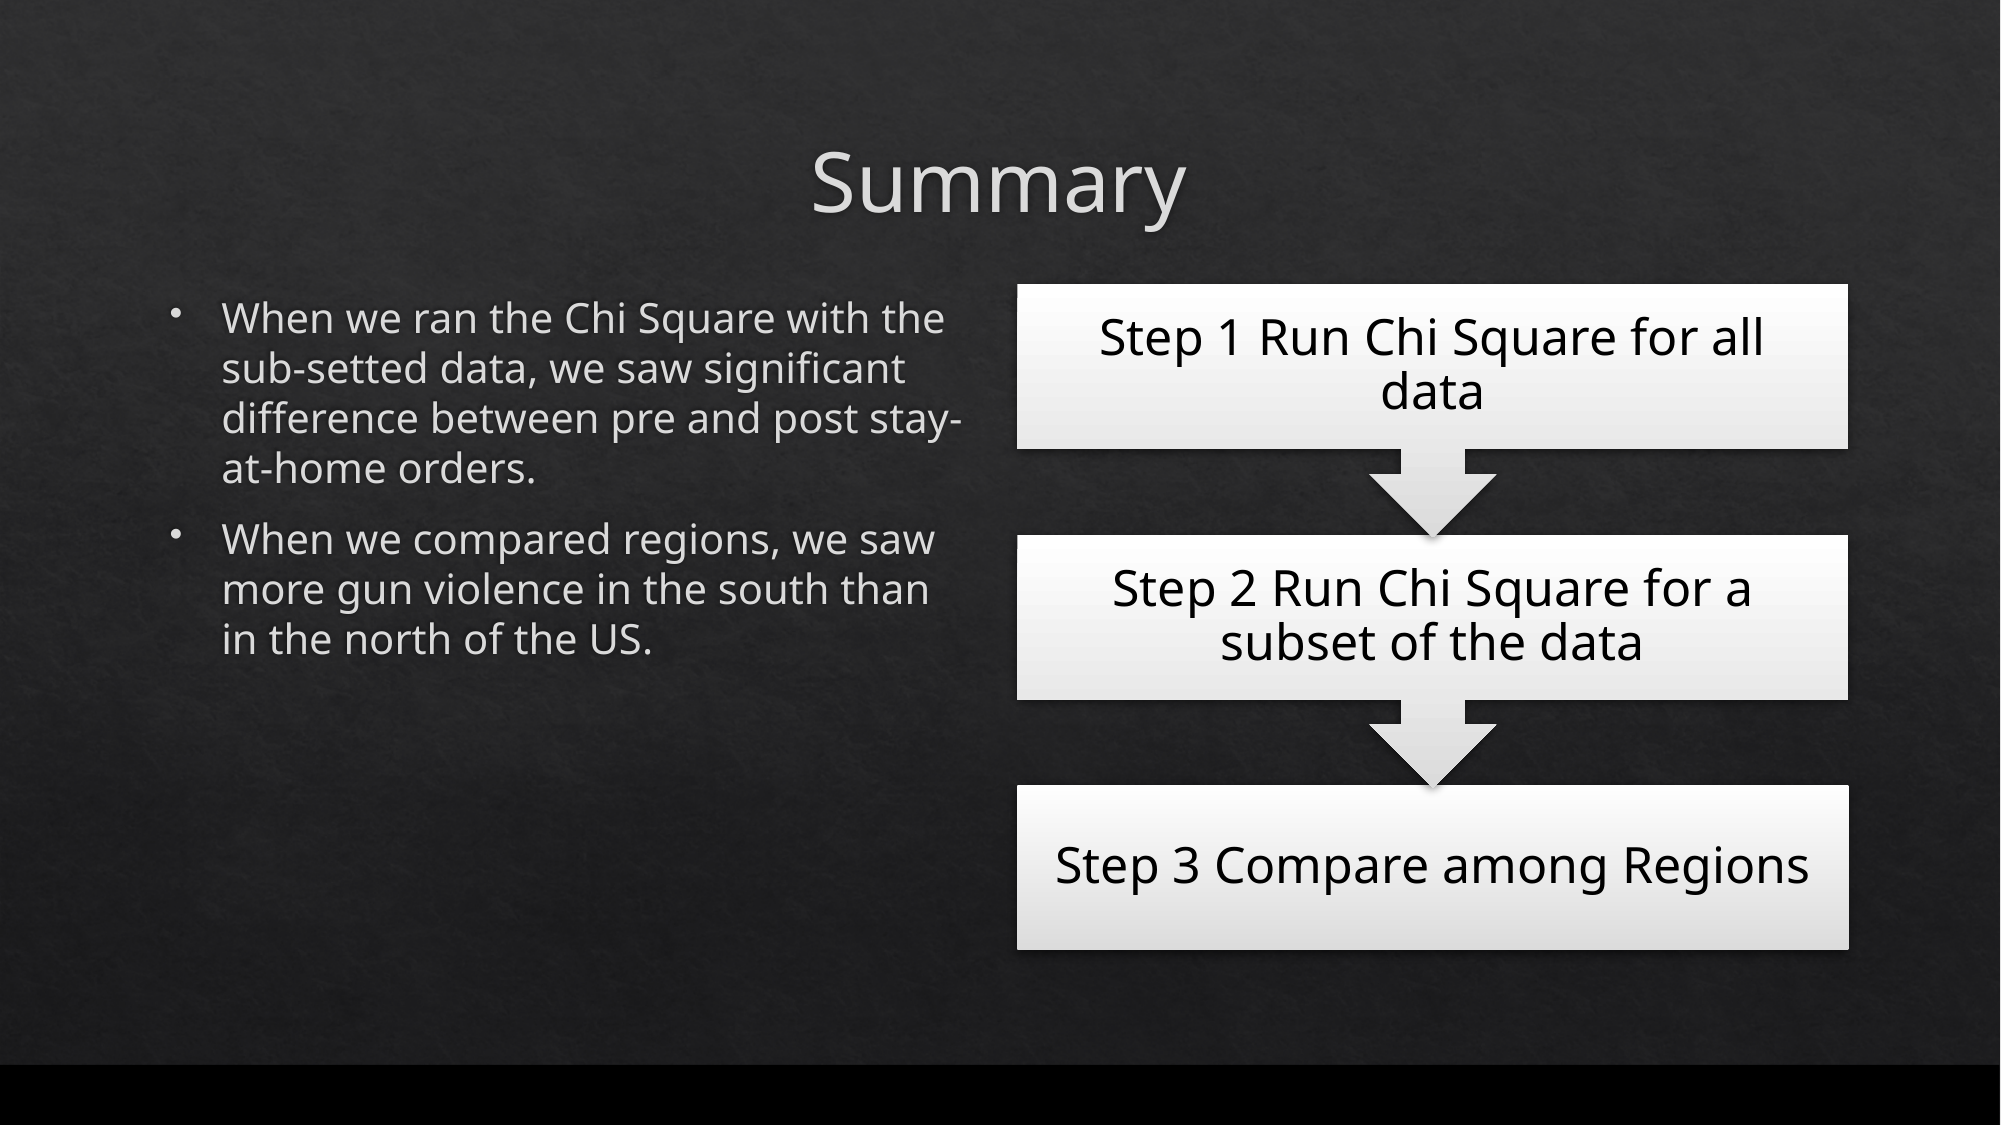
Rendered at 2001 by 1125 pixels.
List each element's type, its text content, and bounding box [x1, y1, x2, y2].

list When we ran the Chi Square with the sub-setted data, we saw significant difference between pre and post stay-at-home orders. When we compared regions, we saw more gun violence in the south than in the north of the US. [149, 284, 980, 950]
title Summary [149, 99, 1849, 260]
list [1017, 283, 1849, 951]
